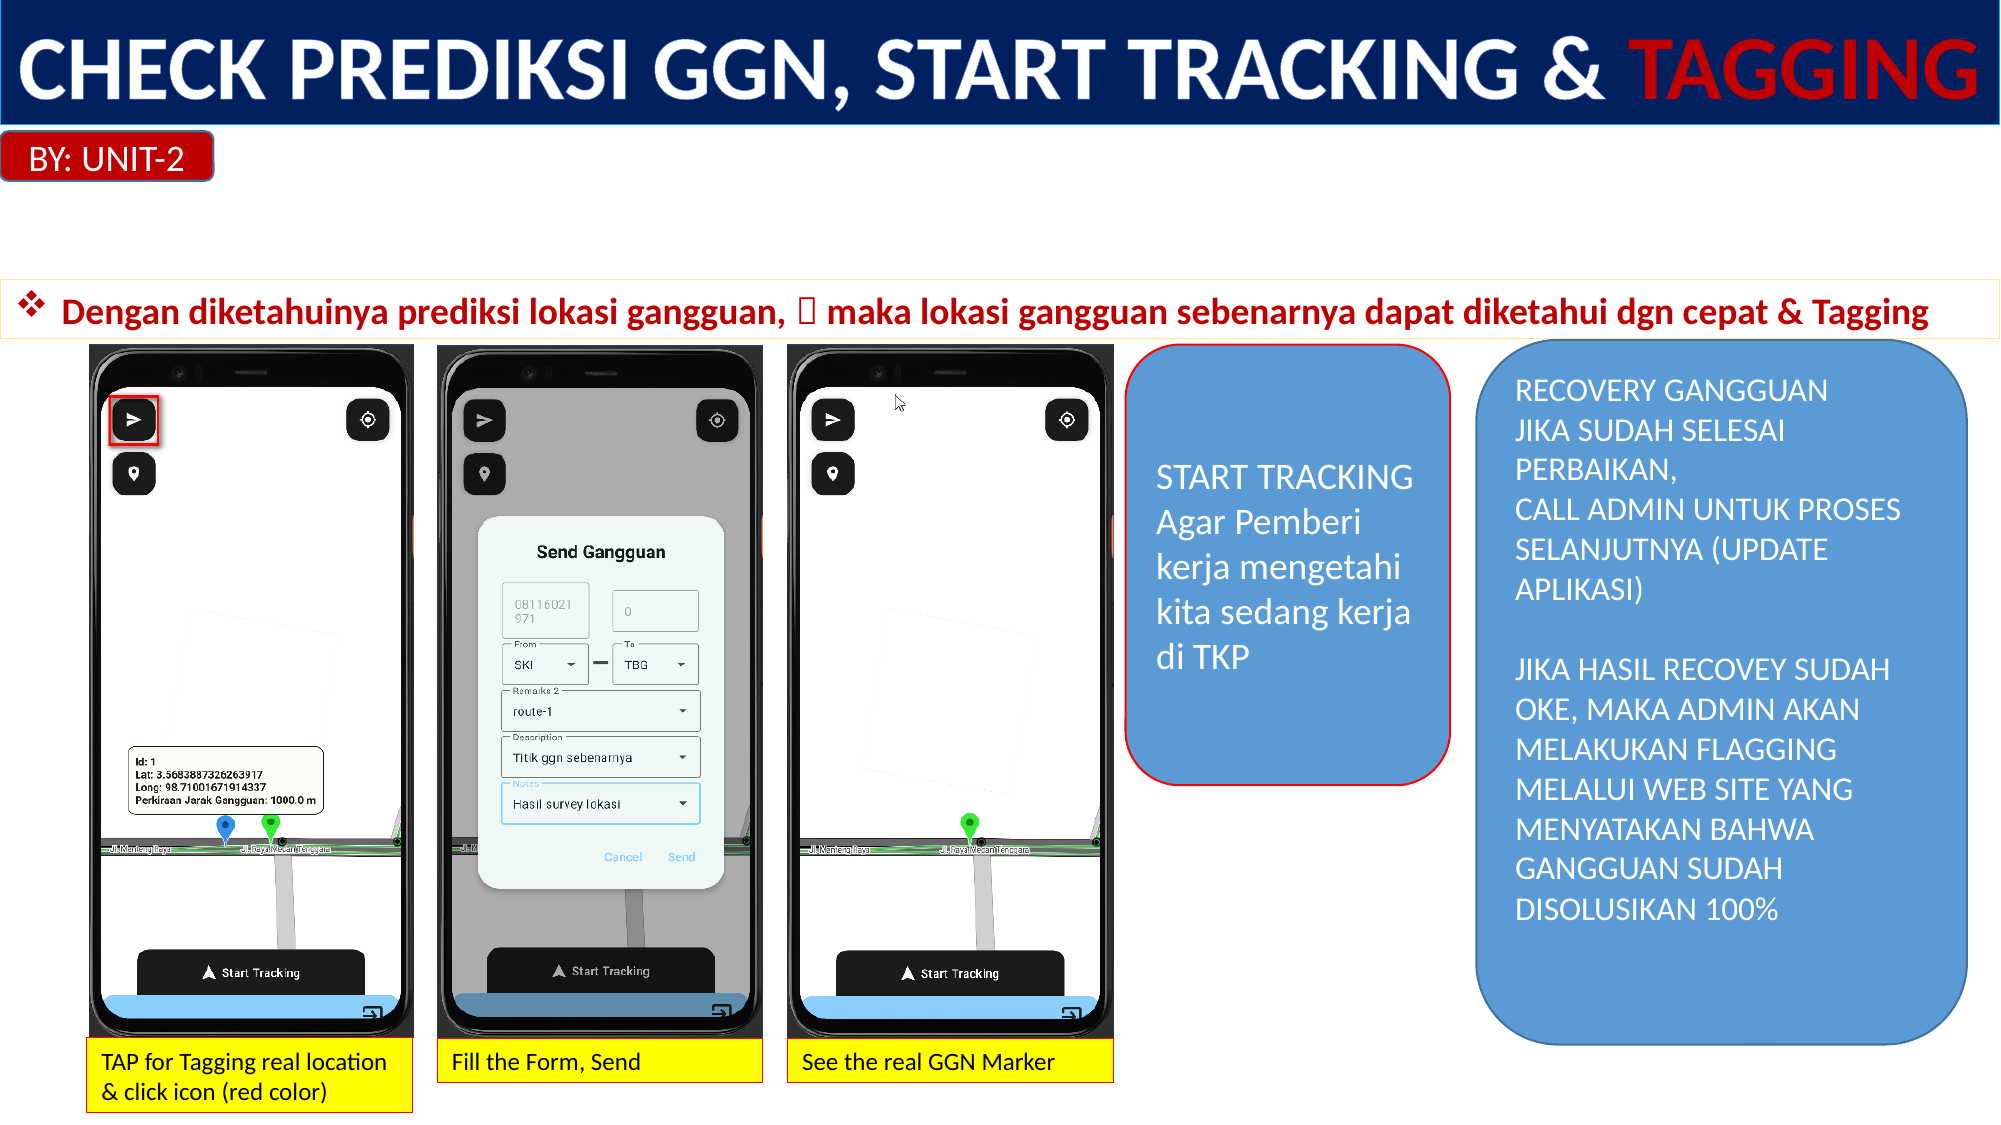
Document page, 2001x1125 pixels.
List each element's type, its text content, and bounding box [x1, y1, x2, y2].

text_box See the real GGN Marker [787, 1038, 1114, 1083]
text_box CHECK PREDIKSI GGN, START TRACKING & TAGGING [0, 0, 2000, 125]
text_box START TRACKING Agar Pemberi kerja mengetahi kita sedang kerja di TKP [1124, 343, 1452, 787]
picture [89, 344, 414, 1038]
picture [787, 344, 1114, 1038]
text_box RECOVERY GANGGUAN JIKA SUDAH SELESAI PERBAIKAN, CALL ADMIN UNTUK PROSES SELANJUTNYA (UPDATE APLIKASI) JIKA HASIL RECOVEY SUDAH OKE, MAKA ADMIN AKAN MELAKUKAN FLAGGING MELALUI WEB SITE YANG MENYATAKAN BAHWA GANGGUAN SUDAH DISOLUSIKAN 100% [1475, 339, 1968, 1046]
text_box Fill the Form, Send [437, 1038, 763, 1083]
text_box BY: UNIT-2 [0, 130, 215, 182]
text_box Dengan diketahuinya prediksi lokasi gangguan,  maka lokasi gangguan sebenarnya dapat diketahui dgn cepat & Tagging [0, 279, 2000, 339]
picture [437, 345, 763, 1038]
text_box TAP for Tagging real location & click icon (red color) [86, 1037, 413, 1113]
